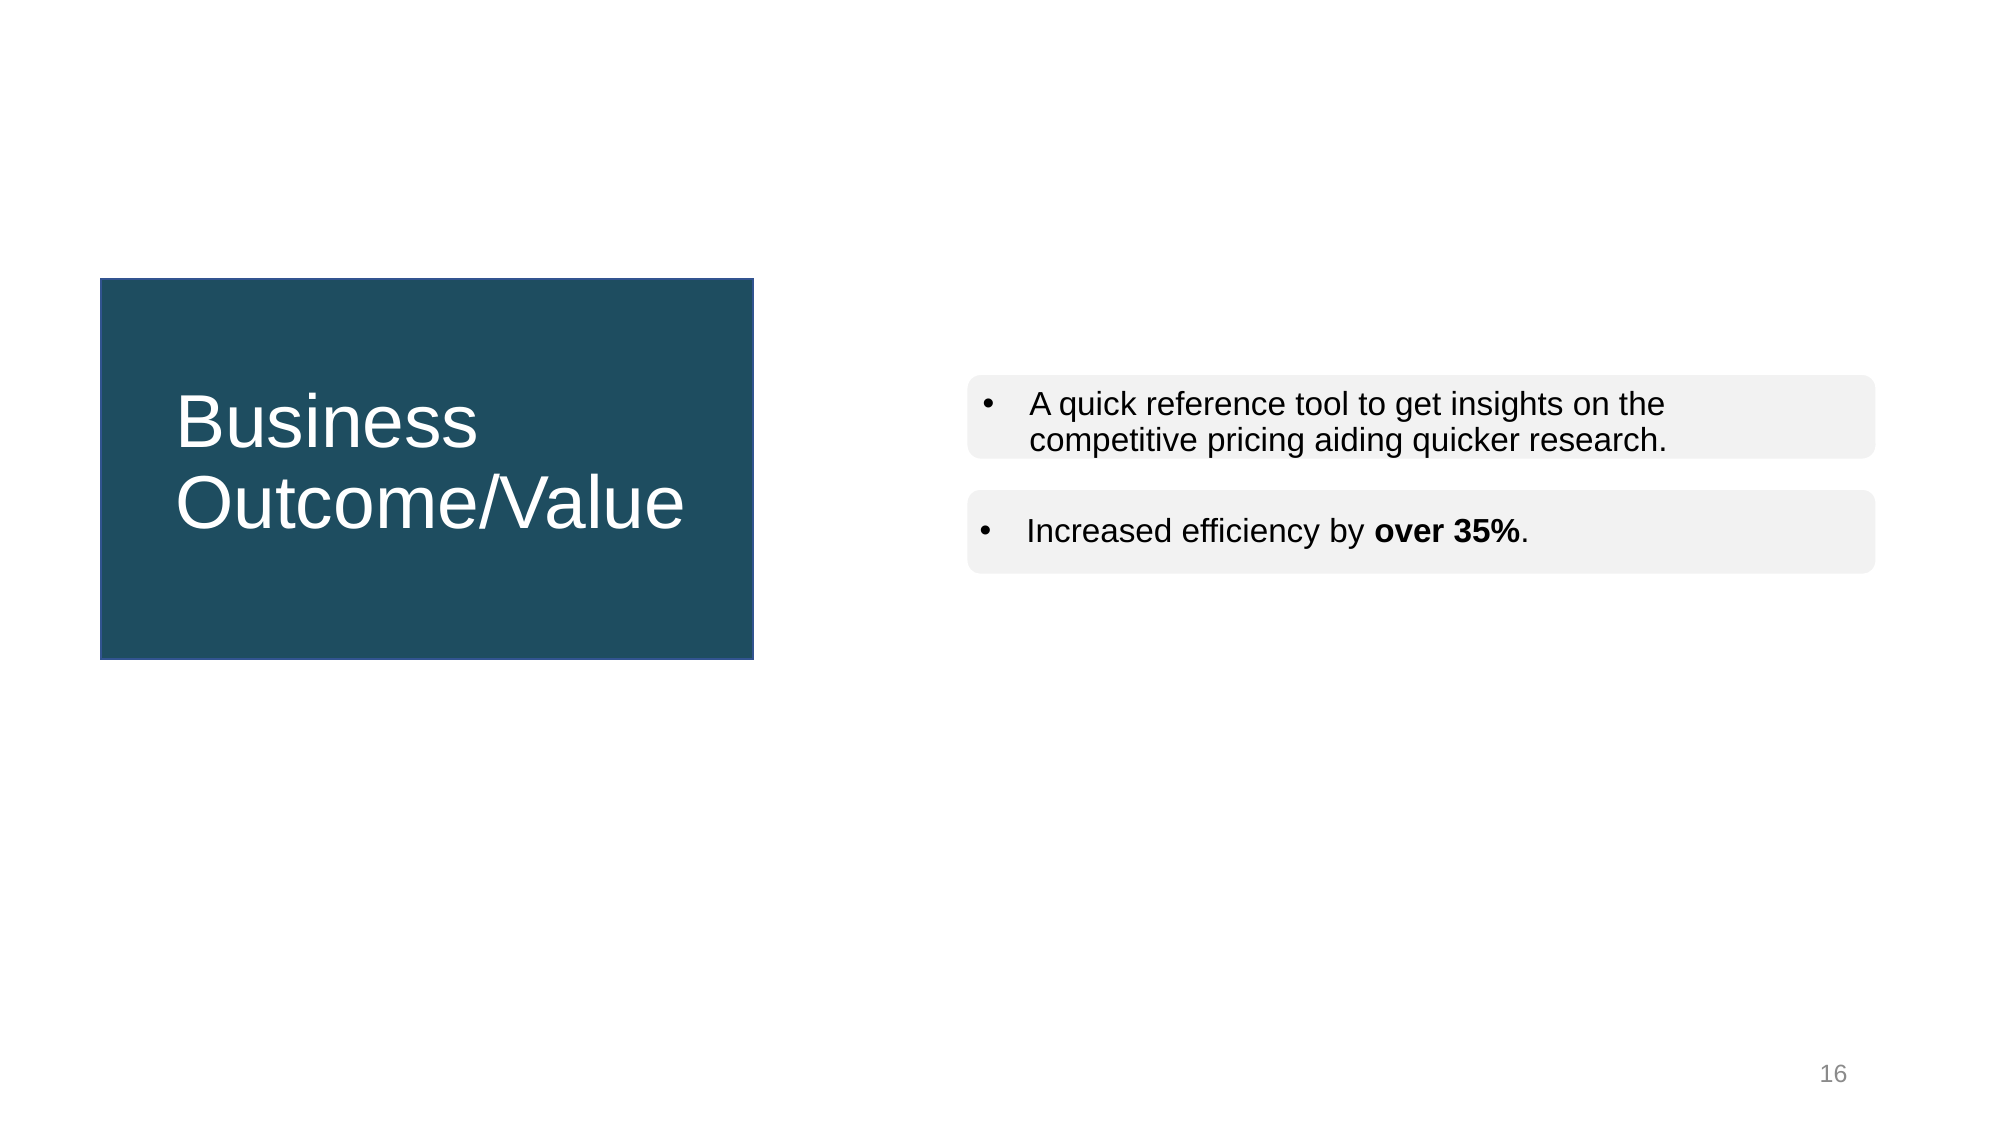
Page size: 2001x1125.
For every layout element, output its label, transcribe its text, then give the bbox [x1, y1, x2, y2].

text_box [966, 373, 1877, 512]
text_box [100, 278, 754, 660]
title Business Outcome/Value [160, 368, 826, 559]
slide_number 16 [1412, 1042, 1863, 1103]
text_box Increased efficiency by over 35%. [965, 498, 1878, 576]
